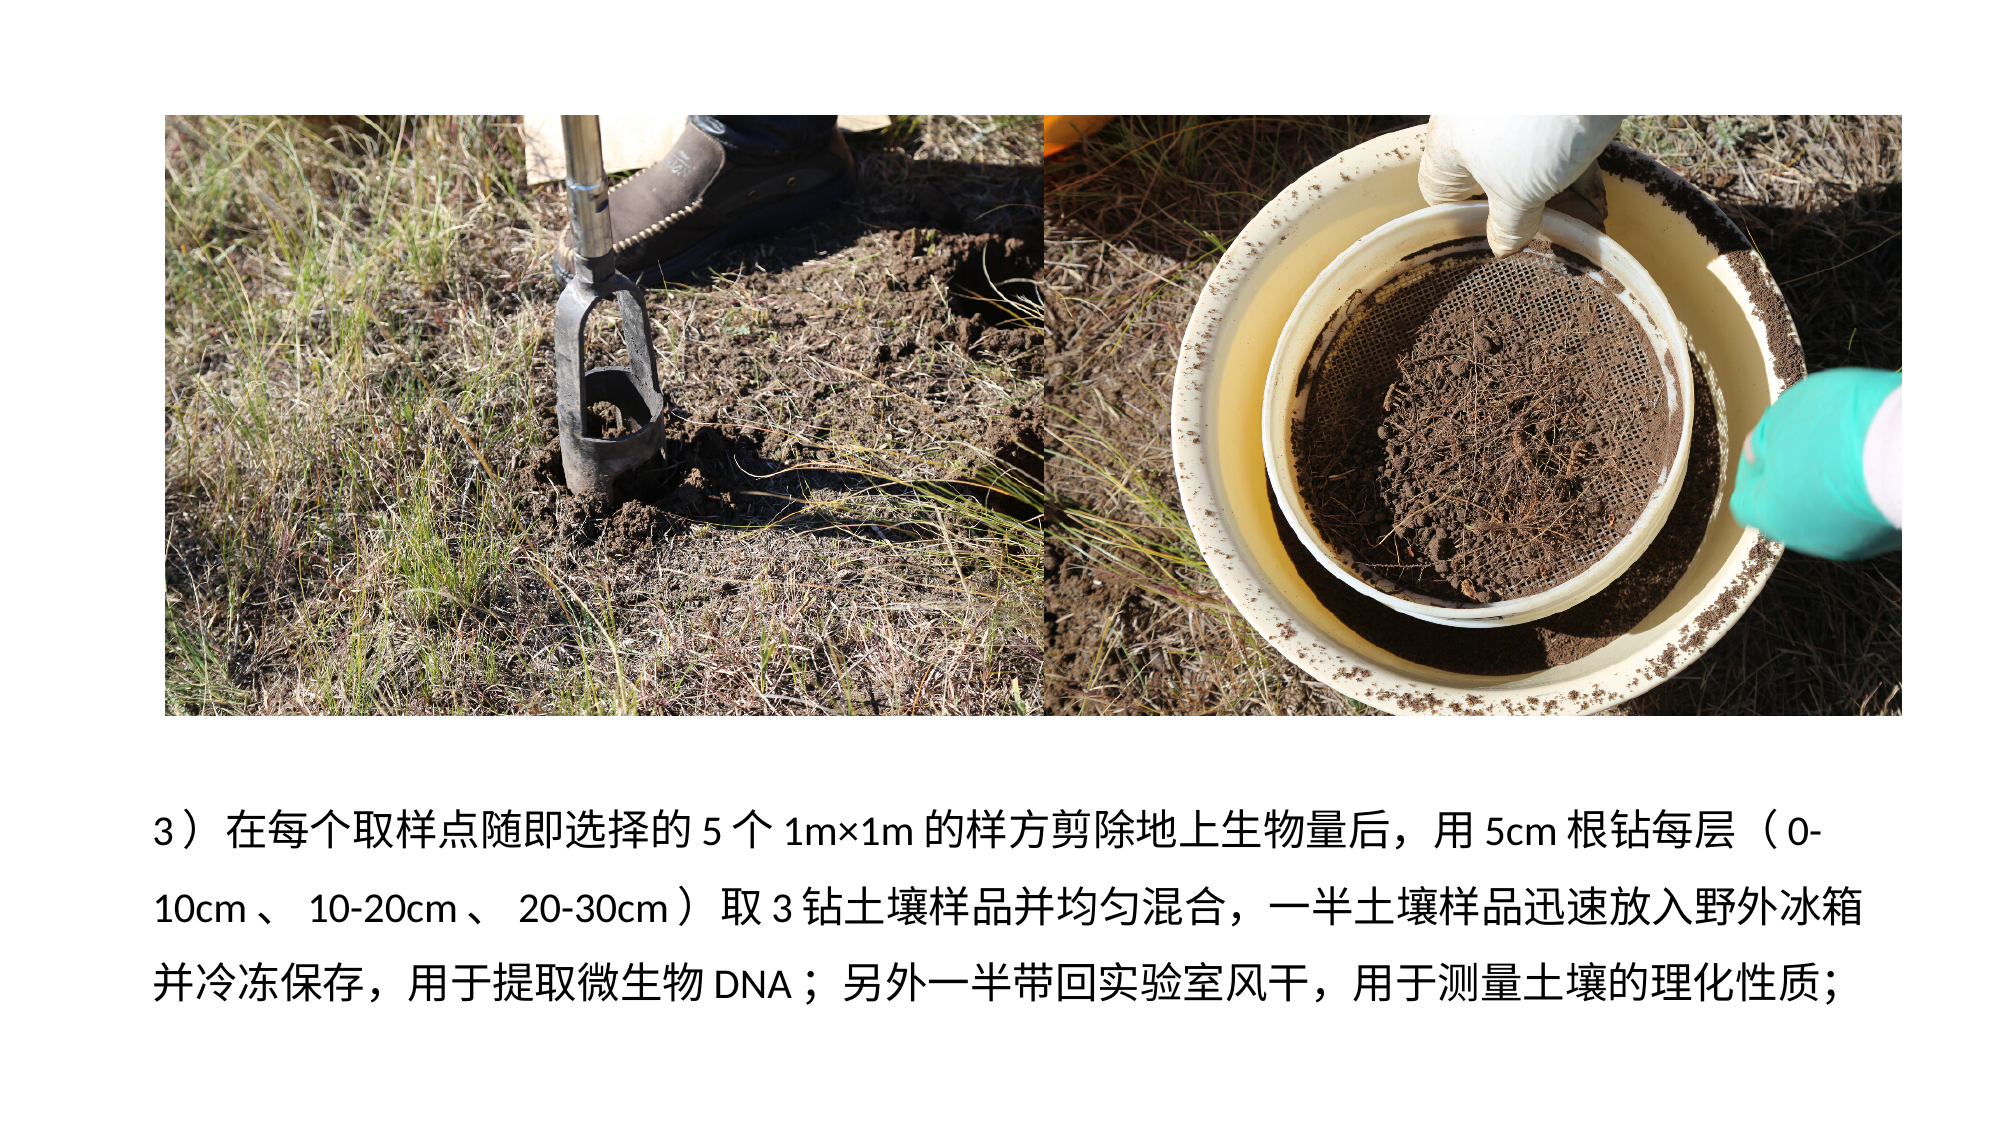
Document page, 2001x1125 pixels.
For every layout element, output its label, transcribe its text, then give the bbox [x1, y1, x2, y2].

list 3）在每个取样点随即选择的5个1m×1m的样方剪除地上生物量后，用5cm根钻每层（0-10cm、10-20cm、20-30cm）取3钻土壤样品并均匀混合，一半土壤样品迅速放入野外冰箱并冷冻保存，用于提取微生物DNA；另外一半带回实验室风干，用于测量土壤的理化性质； [137, 770, 1902, 1047]
picture [165, 115, 1902, 716]
